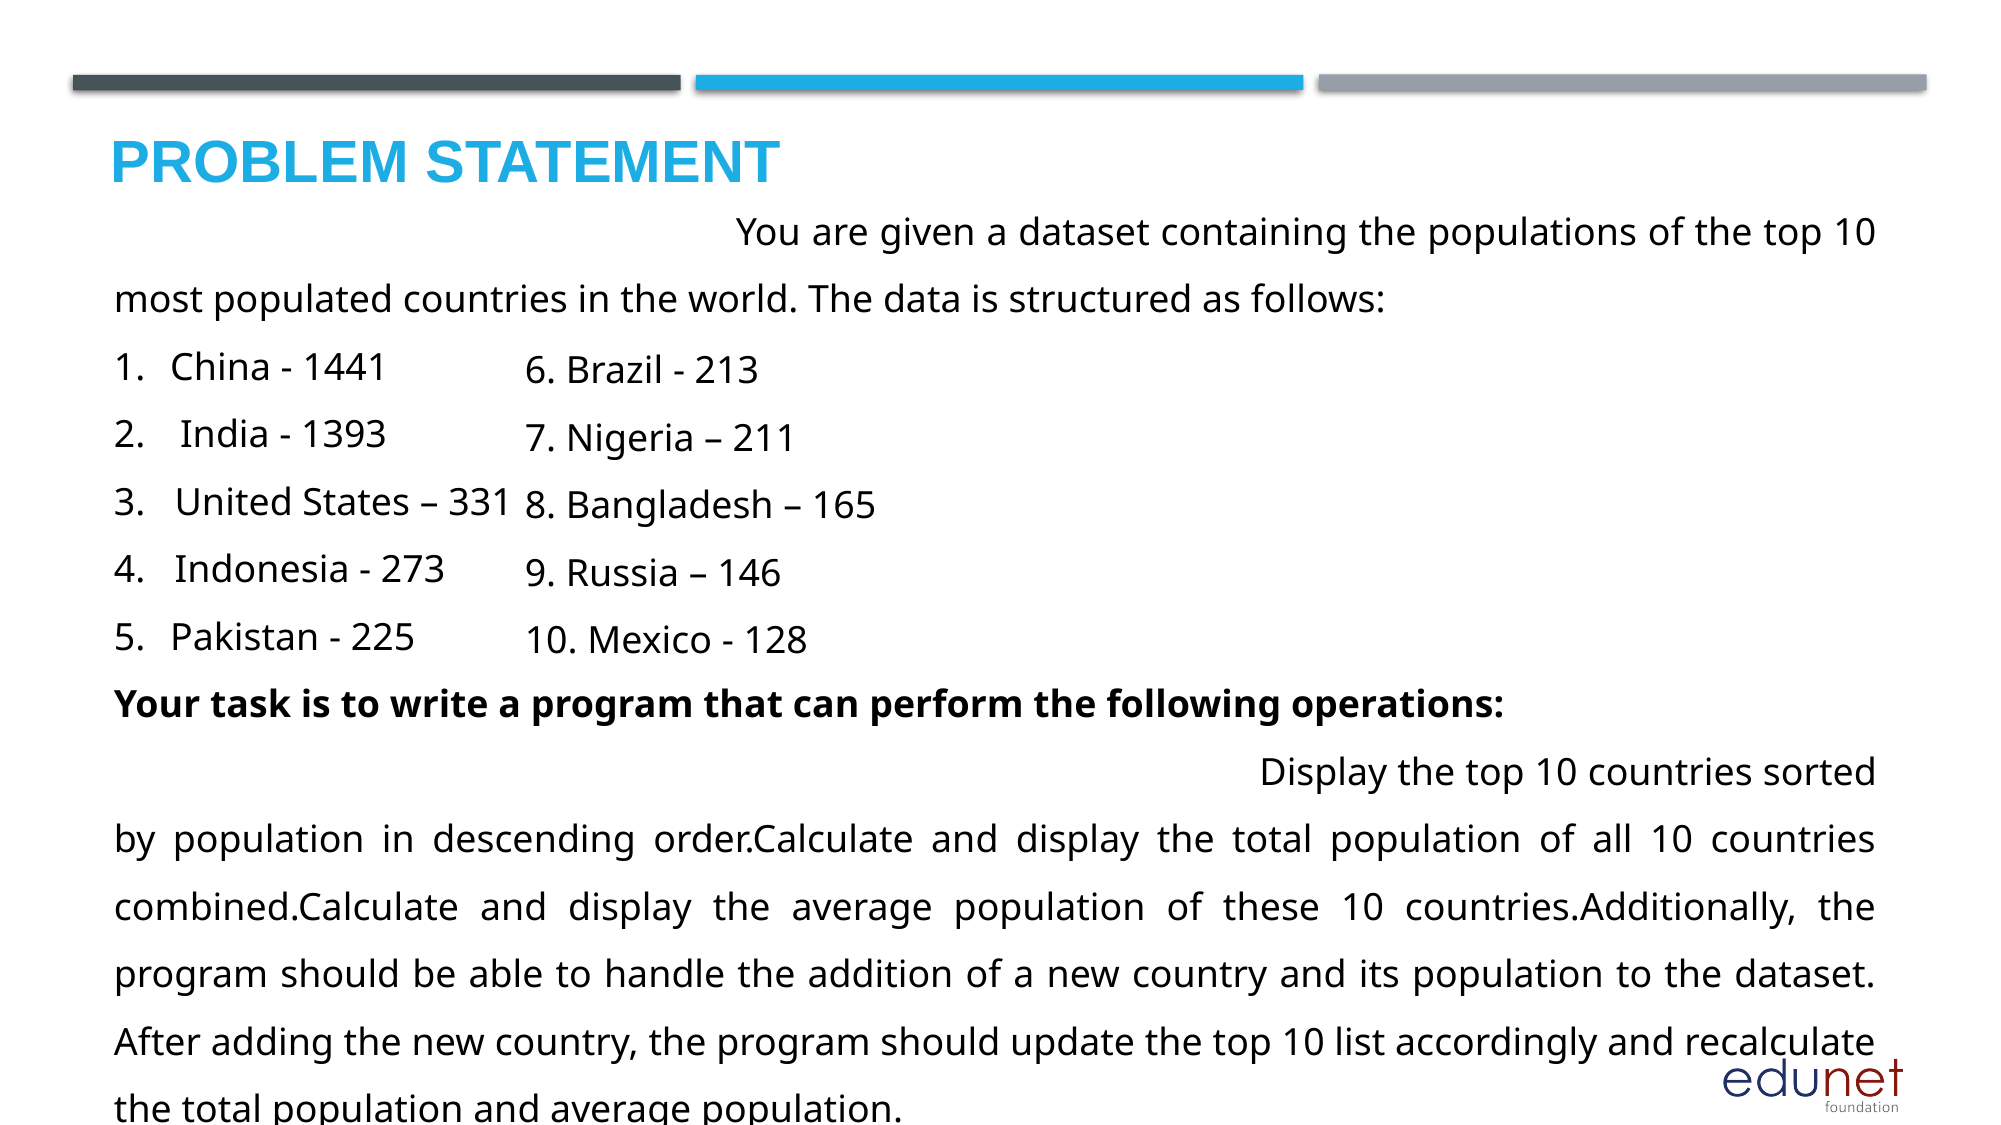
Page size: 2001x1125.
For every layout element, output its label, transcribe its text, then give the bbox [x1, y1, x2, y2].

picture [1893, 1056, 1905, 1116]
text_box You are given a dataset containing the populations of the top 10 most populated countries in the world. The data is structured as follows: China - 1441 India - 1393 3. United States – 331 4. Indonesia - 273 Pakistan - 225 Your task is to write a program that can perform the following operations: Display the top 10 countries sorted by population in descending order.Calculate and display the total population of all 10 countries combined.Calculate and display the average population of these 10 countries.Additionally, the program should be able to handle the addition of a new country and its population to the dataset. After adding the new country, the program should update the top 10 list accordingly and recalculate the total population and average population. [99, 177, 1893, 1125]
title Problem Statement [95, 115, 1905, 203]
text_box 6. Brazil - 213 7. Nigeria – 211 8. Bangladesh – 165 9. Russia – 146 10. Mexico - 128 [510, 316, 1219, 714]
